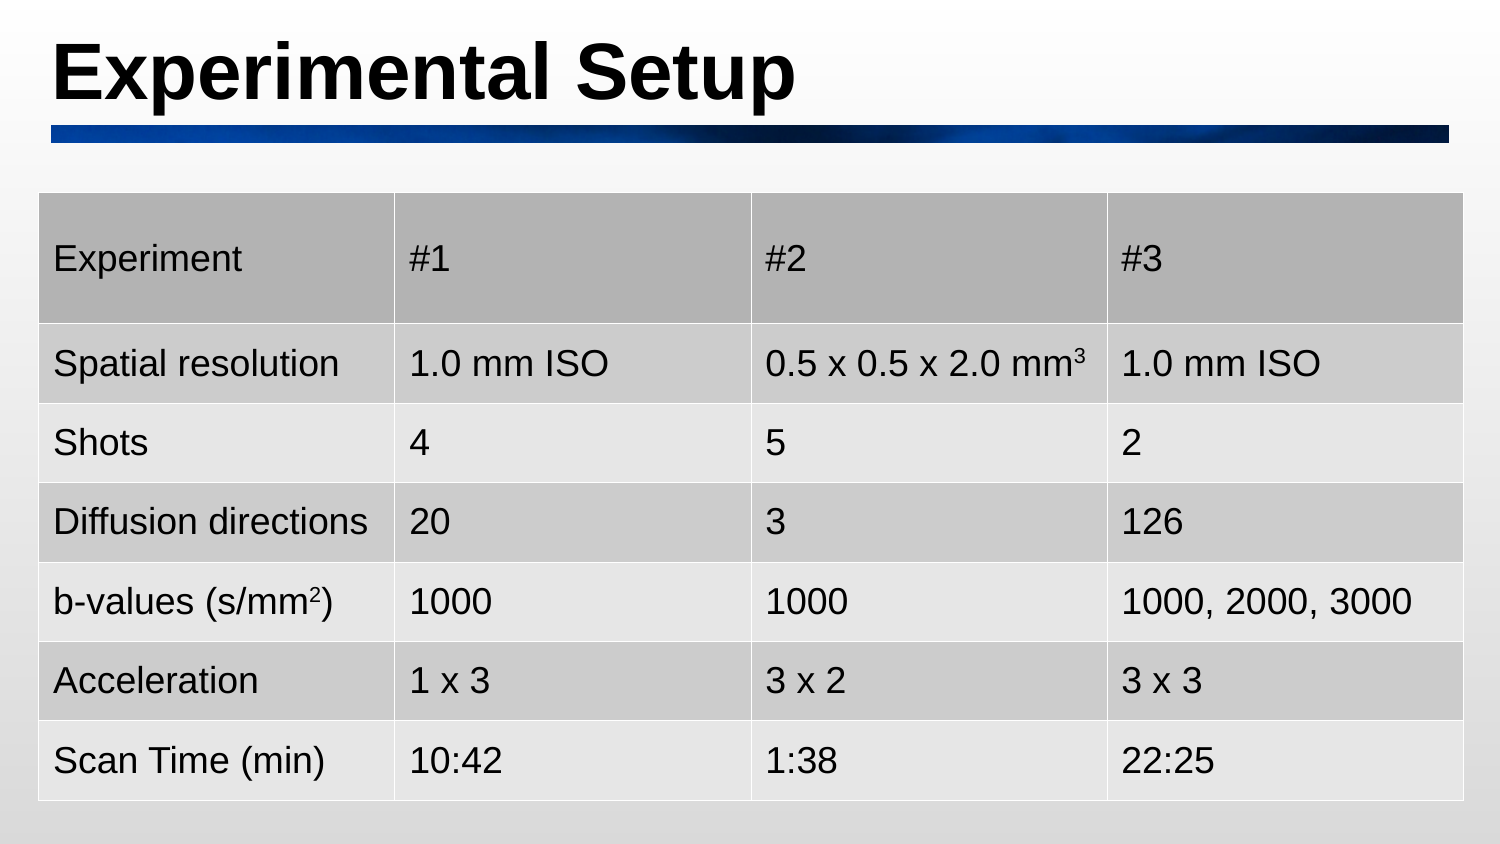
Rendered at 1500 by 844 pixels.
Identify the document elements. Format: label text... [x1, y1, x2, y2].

table_cell Shots [39, 404, 394, 482]
table_cell 126 [1108, 483, 1463, 562]
table_cell 1000 [752, 563, 1107, 641]
table_header #2 [752, 193, 1107, 323]
table_cell 5 [752, 404, 1107, 482]
table_cell 1.0 mm ISO [1108, 324, 1463, 403]
table_cell 1000, 2000, 3000 [1108, 563, 1463, 641]
table_cell 3 x 3 [1108, 642, 1463, 720]
table_cell 22:25 [1108, 721, 1463, 800]
table_cell 1 x 3 [395, 642, 751, 720]
table_cell 4 [395, 404, 751, 482]
table_cell 2 [1108, 404, 1463, 482]
table_cell 1.0 mm ISO [395, 324, 751, 403]
title Experimental Setup [51, 4, 1449, 131]
table_header #1 [395, 193, 751, 323]
table_cell b-values (s/mm2) [39, 563, 394, 641]
table_cell 10:42 [395, 721, 751, 800]
table_cell 1000 [395, 563, 751, 641]
table_cell Spatial resolution [39, 324, 394, 403]
picture [51, 131, 1449, 143]
table_header Experiment [39, 193, 394, 323]
table_header #3 [1108, 193, 1463, 323]
table_cell 20 [395, 483, 751, 562]
table_cell Diffusion directions [39, 483, 394, 562]
table_cell 0.5 x 0.5 x 2.0 mm3 [752, 324, 1107, 403]
table_cell 1:38 [752, 721, 1107, 800]
table_cell Scan Time (min) [39, 721, 394, 800]
table_cell 3 [752, 483, 1107, 562]
table_cell Acceleration [39, 642, 394, 720]
table_cell 3 x 2 [752, 642, 1107, 720]
